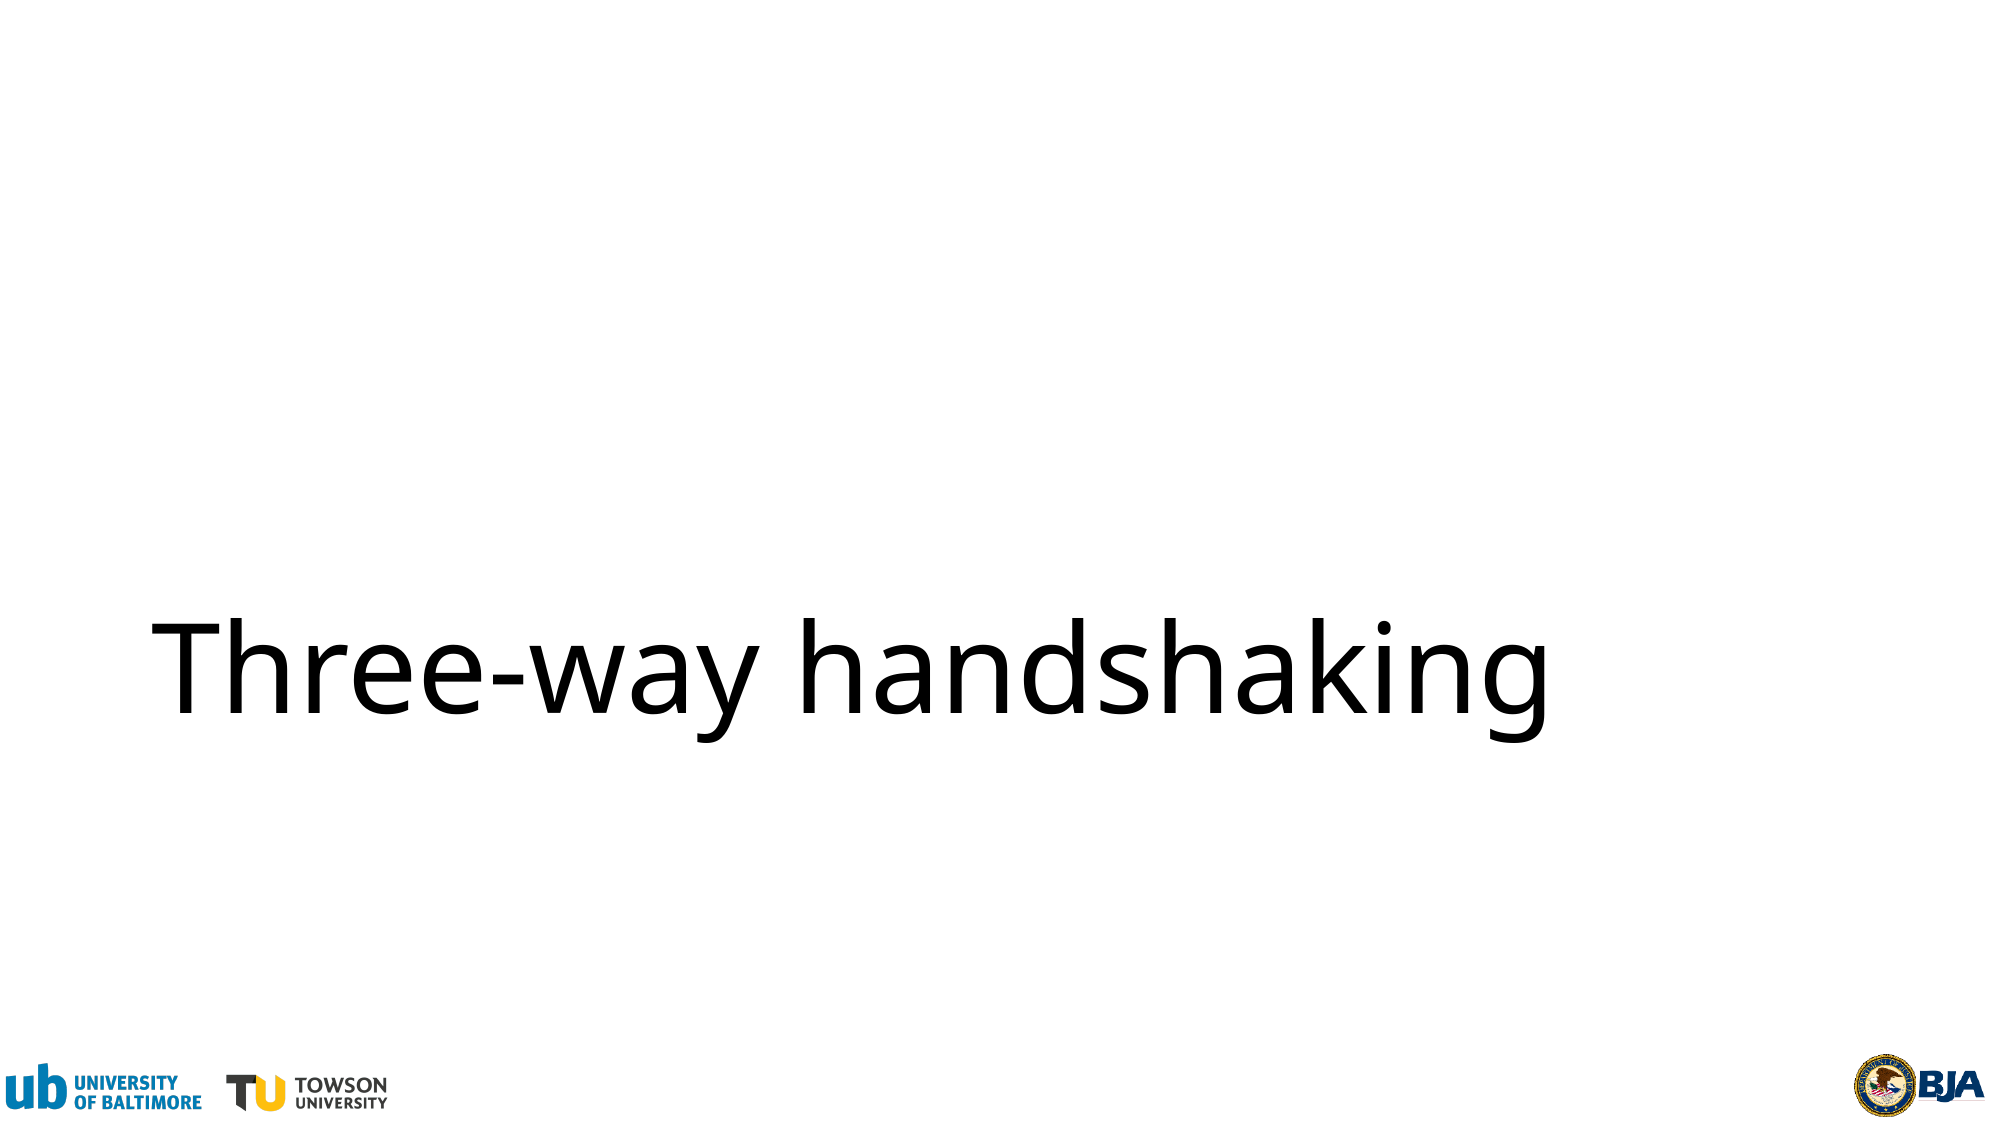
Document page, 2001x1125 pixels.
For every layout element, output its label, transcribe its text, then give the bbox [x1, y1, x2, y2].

picture [1854, 1054, 1986, 1117]
picture [0, 1031, 407, 1125]
title Three-way handshaking [136, 280, 1862, 749]
